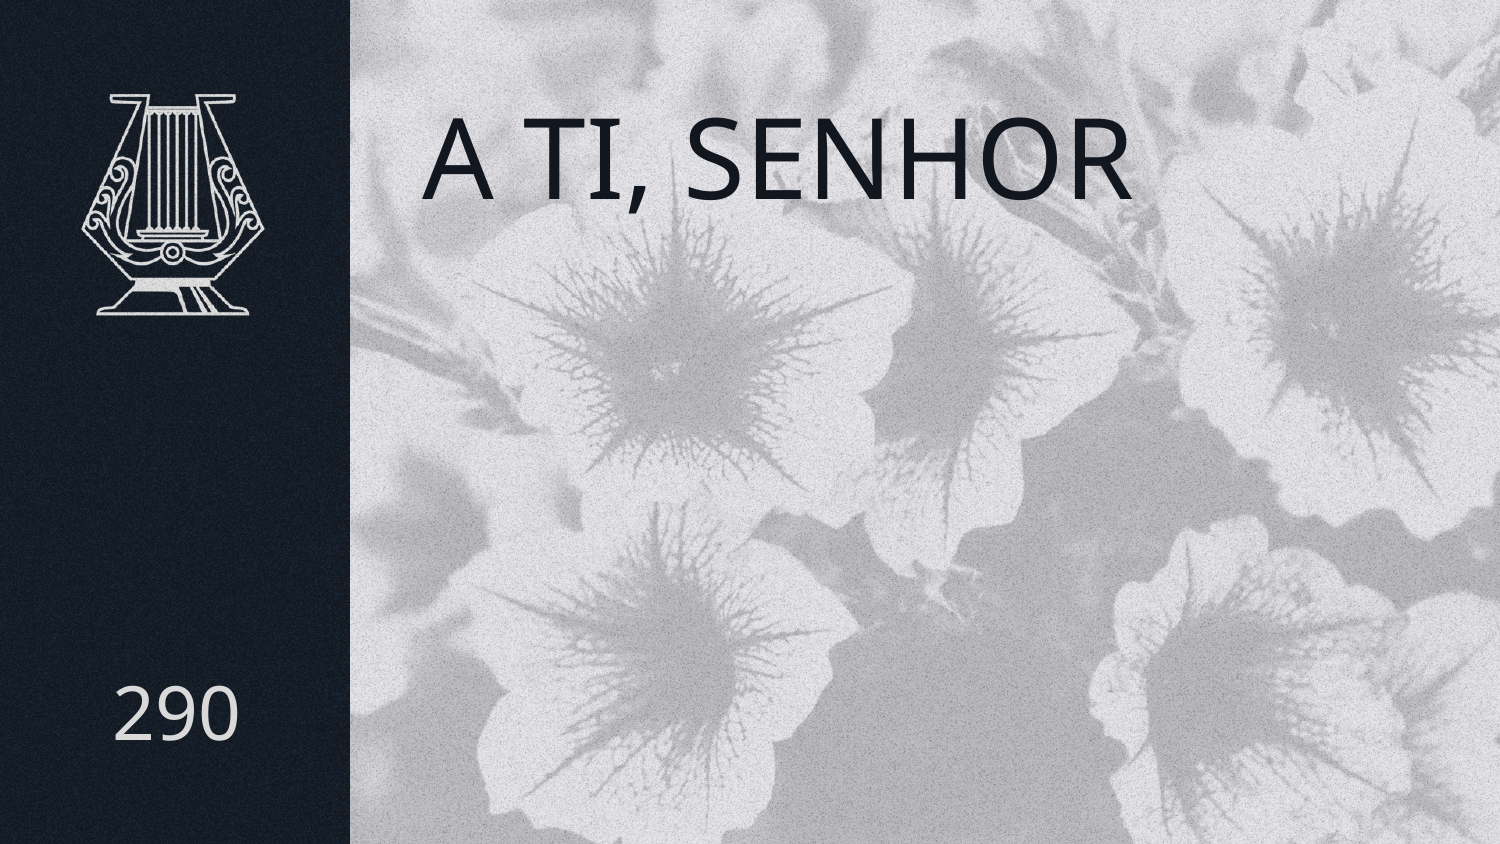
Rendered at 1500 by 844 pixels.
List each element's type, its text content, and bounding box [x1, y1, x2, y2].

picture [0, 0, 1500, 844]
list 290 [76, 658, 278, 765]
title A TI, SENHOR [407, 79, 1447, 777]
